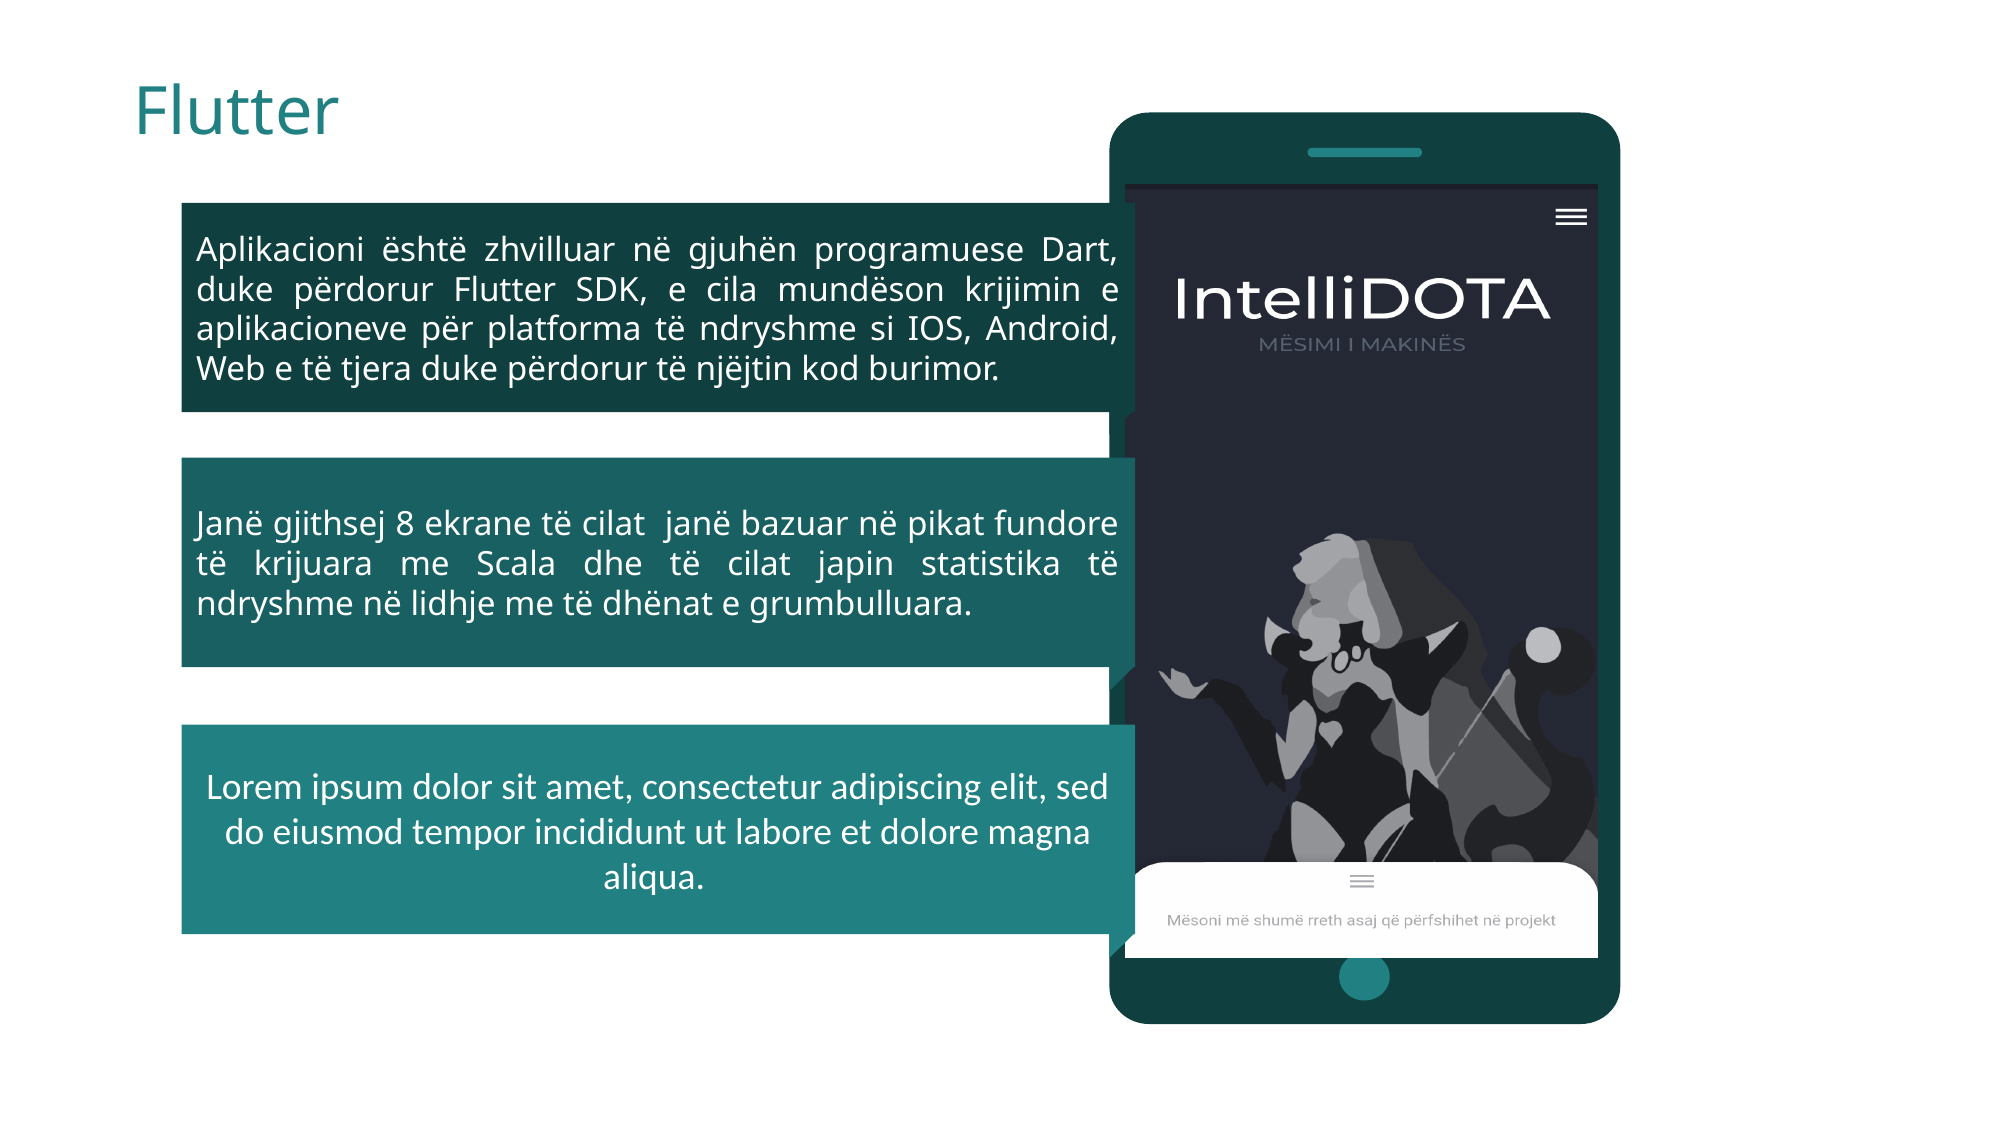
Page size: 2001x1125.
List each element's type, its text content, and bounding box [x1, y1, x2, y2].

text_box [1109, 112, 1621, 1024]
text_box Lorem ipsum dolor sit amet, consectetur adipiscing elit, sed do eiusmod tempor incididunt ut labore et dolore magna aliqua. [181, 724, 1109, 935]
title Flutter [48, 58, 427, 168]
picture [1125, 184, 1598, 958]
text_box Aplikacioni është zhvilluar në gjuhën programuese Dart, duke përdorur Flutter SDK, e cila mundëson krijimin e aplikacioneve për platforma të ndryshme si IOS, Android, Web e të tjera duke përdorur të njëjtin kod burimor. [181, 202, 1109, 413]
text_box Janë gjithsej 8 ekrane të cilat janë bazuar në pikat fundore të krijuara me Scala dhe të cilat japin statistika të ndryshme në lidhje me të dhënat e grumbulluara. [181, 457, 1109, 668]
